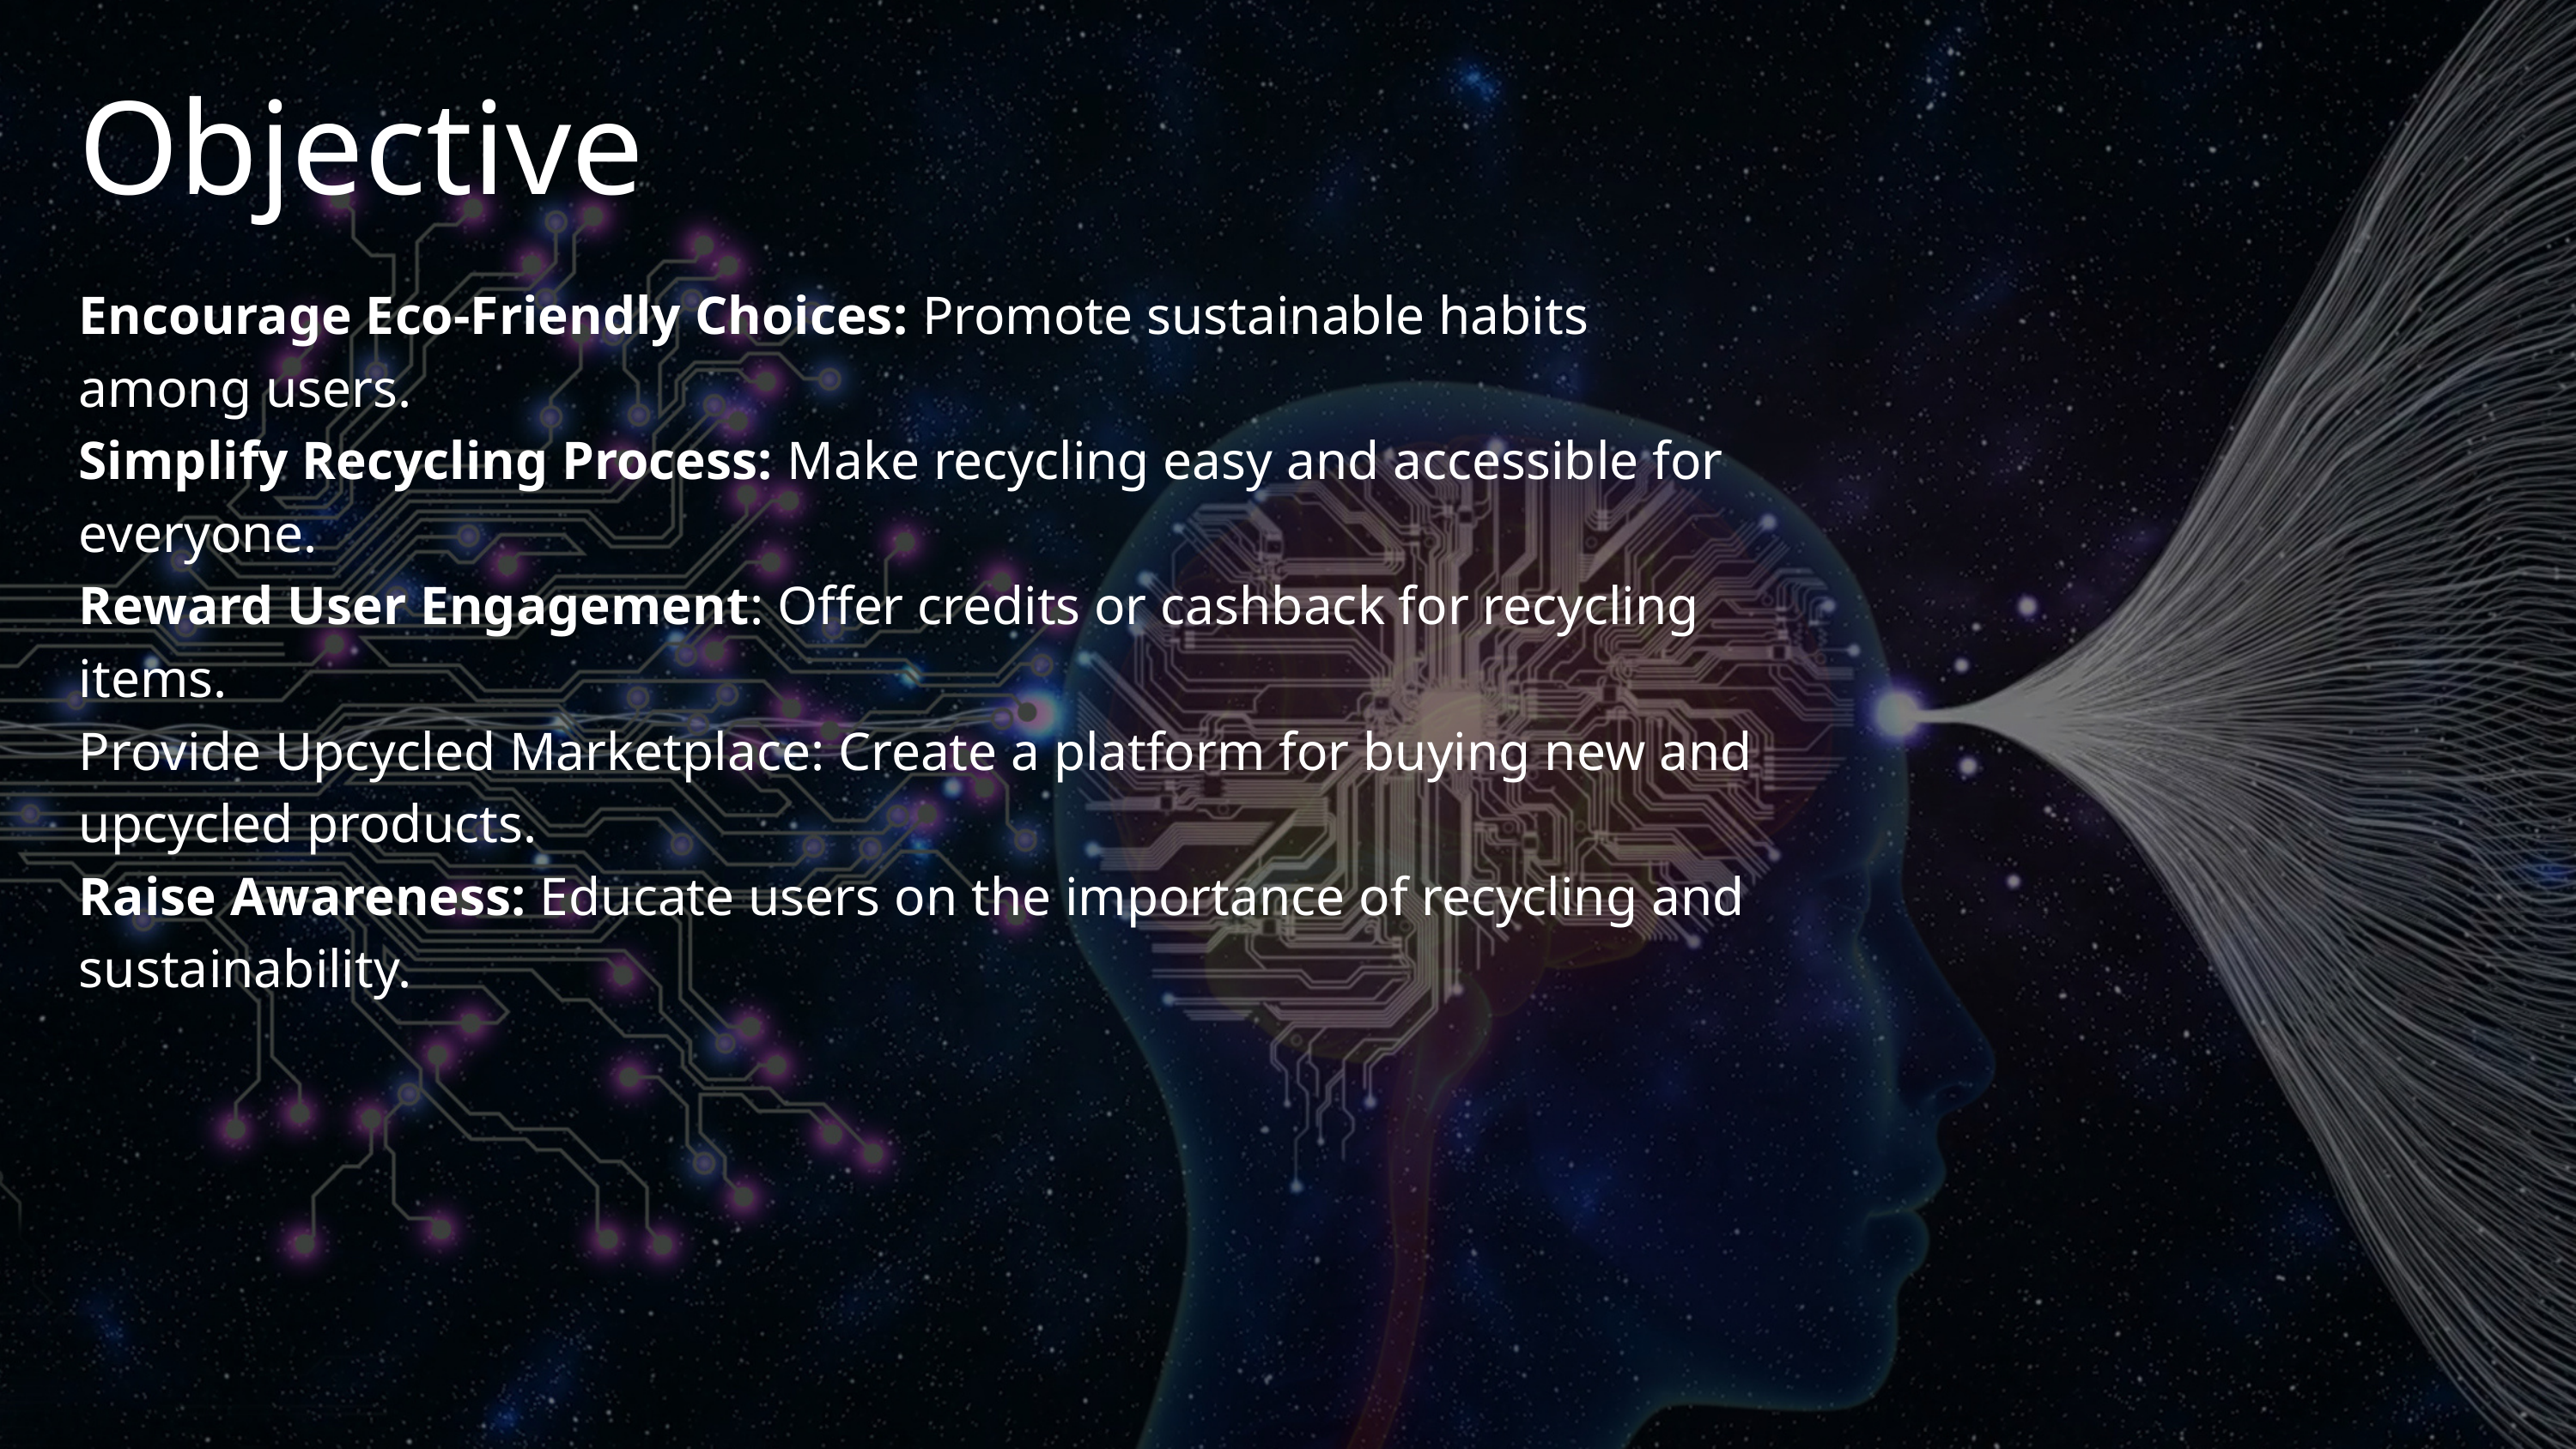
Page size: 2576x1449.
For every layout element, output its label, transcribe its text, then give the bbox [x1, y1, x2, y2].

text_box Encourage Eco-Friendly Choices: Promote sustainable habits among users. Simplify Recycling Process: Make recycling easy and accessible for everyone. Reward User Engagement: Offer credits or cashback for recycling items. Provide Upcycled Marketplace: Create a platform for buying new and upcycled products. Raise Awareness: Educate users on the importance of recycling and sustainability. [78, 272, 1769, 1071]
text_box [0, 0, 2576, 1449]
text_box Objective [78, 74, 1388, 221]
